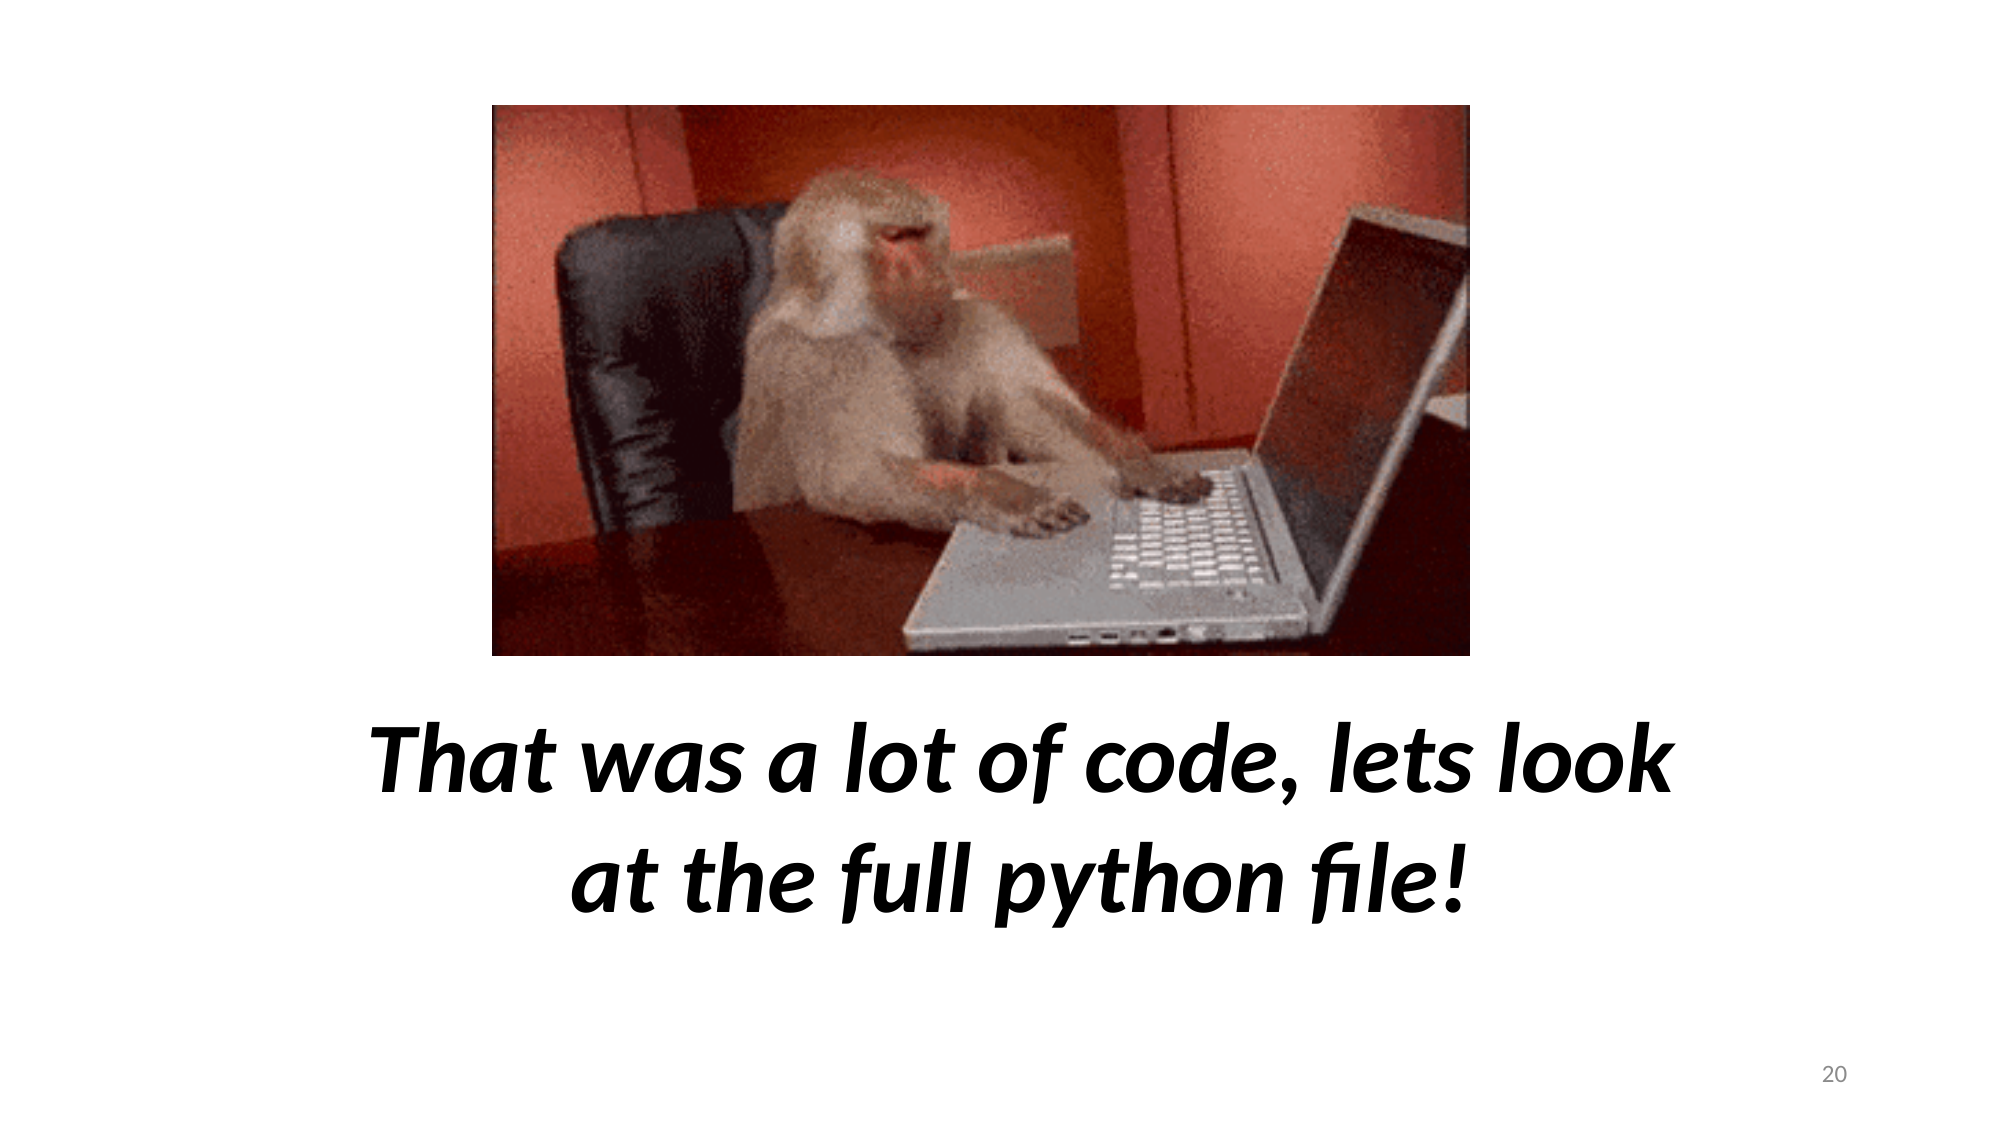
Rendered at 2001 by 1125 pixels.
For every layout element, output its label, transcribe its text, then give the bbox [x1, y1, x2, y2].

picture [492, 105, 1470, 656]
slide_number 20 [1412, 1042, 1863, 1103]
text_box That was a lot of code, lets look at the full python file! [349, 685, 1694, 941]
